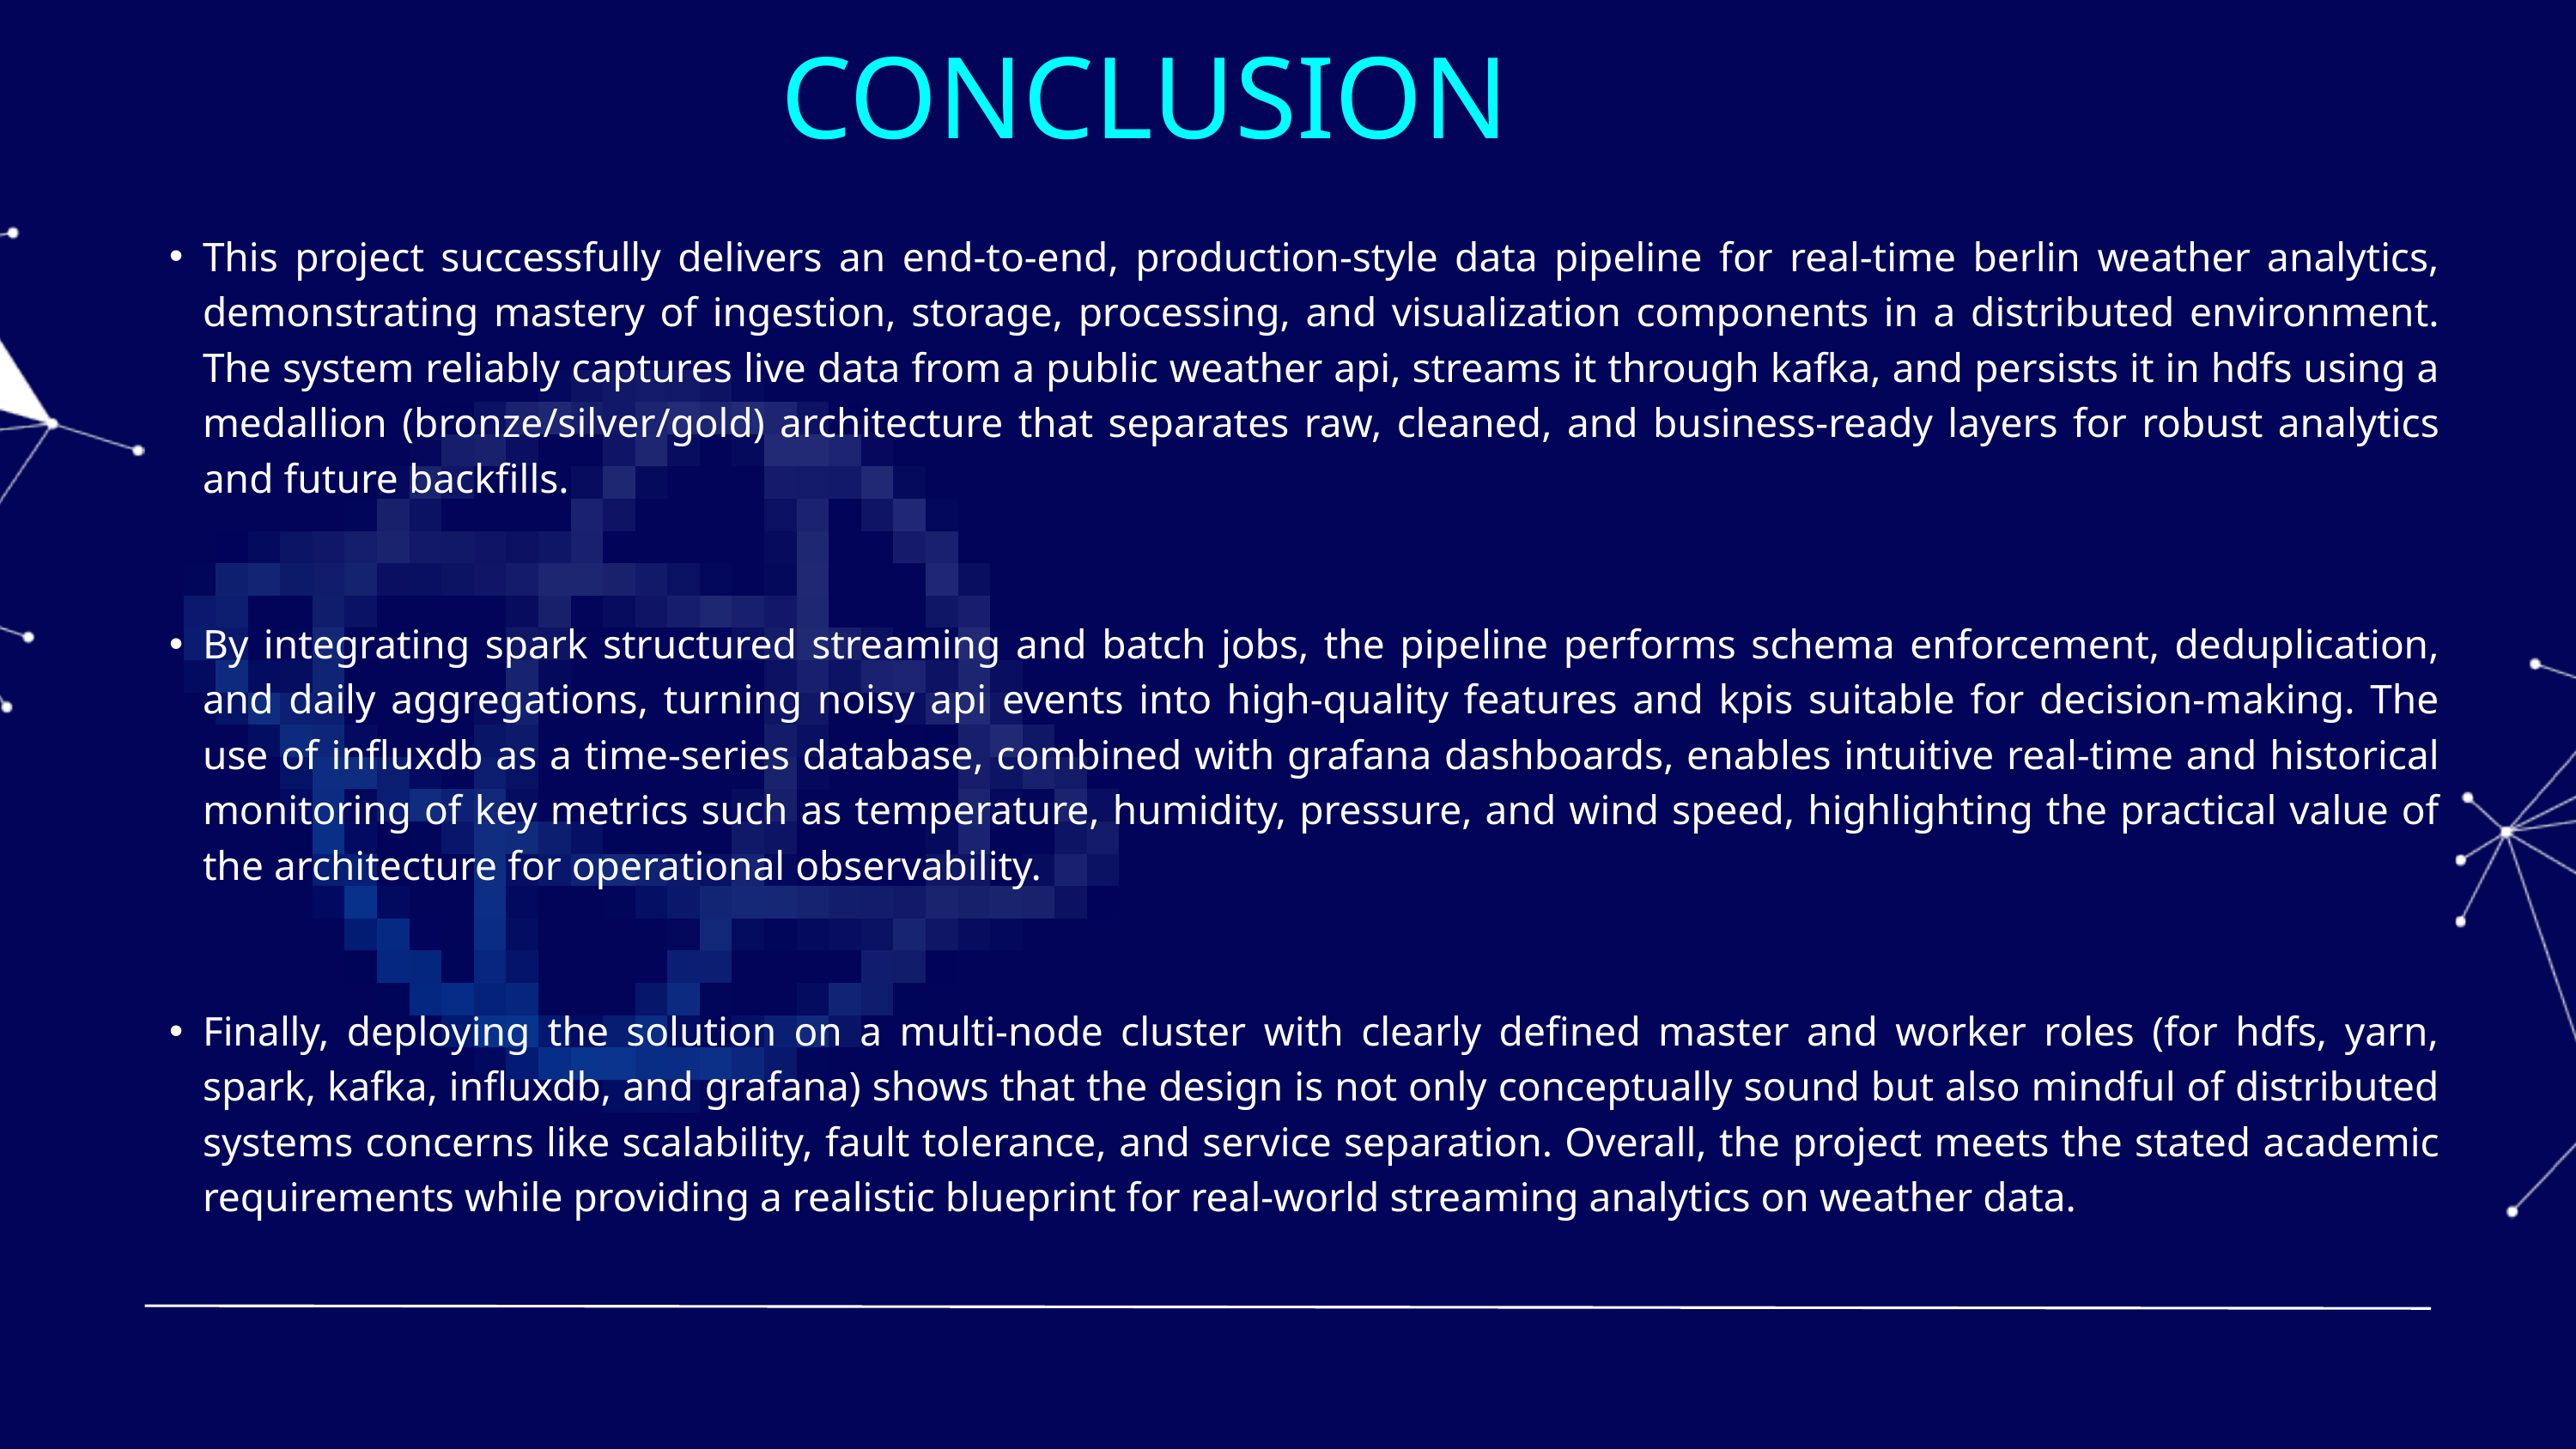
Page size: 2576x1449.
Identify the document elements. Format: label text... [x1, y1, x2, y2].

text_box [0, 182, 145, 762]
text_box This project successfully delivers an end-to-end, production-style data pipeline for real-time berlin weather analytics, demonstrating mastery of ingestion, storage, processing, and visualization components in a distributed environment. The system reliably captures live data from a public weather api, streams it through kafka, and persists it in hdfs using a medallion (bronze/silver/gold) architecture that separates raw, cleaned, and business-ready layers for robust analytics and future backfills. By integrating spark structured streaming and batch jobs, the pipeline performs schema enforcement, deduplication, and daily aggregations, turning noisy api events into high-quality features and kpis suitable for decision-making. The use of influxdb as a time-series database, combined with grafana dashboards, enables intuitive real-time and historical monitoring of key metrics such as temperature, humidity, pressure, and wind speed, highlighting the practical value of the architecture for operational observability. Finally, deploying the solution on a multi-node cluster with clearly defined master and worker roles (for hdfs, yarn, spark, kafka, influxdb, and grafana) shows that the design is not only conceptually sound but also mindful of distributed systems concerns like scalability, fault tolerance, and service separation. Overall, the project meets the stated academic requirements while providing a realistic blueprint for real-world streaming analytics on weather data. [135, 224, 2440, 1276]
text_box CONCLUSION [651, 3, 1668, 224]
text_box [2455, 640, 2576, 1220]
